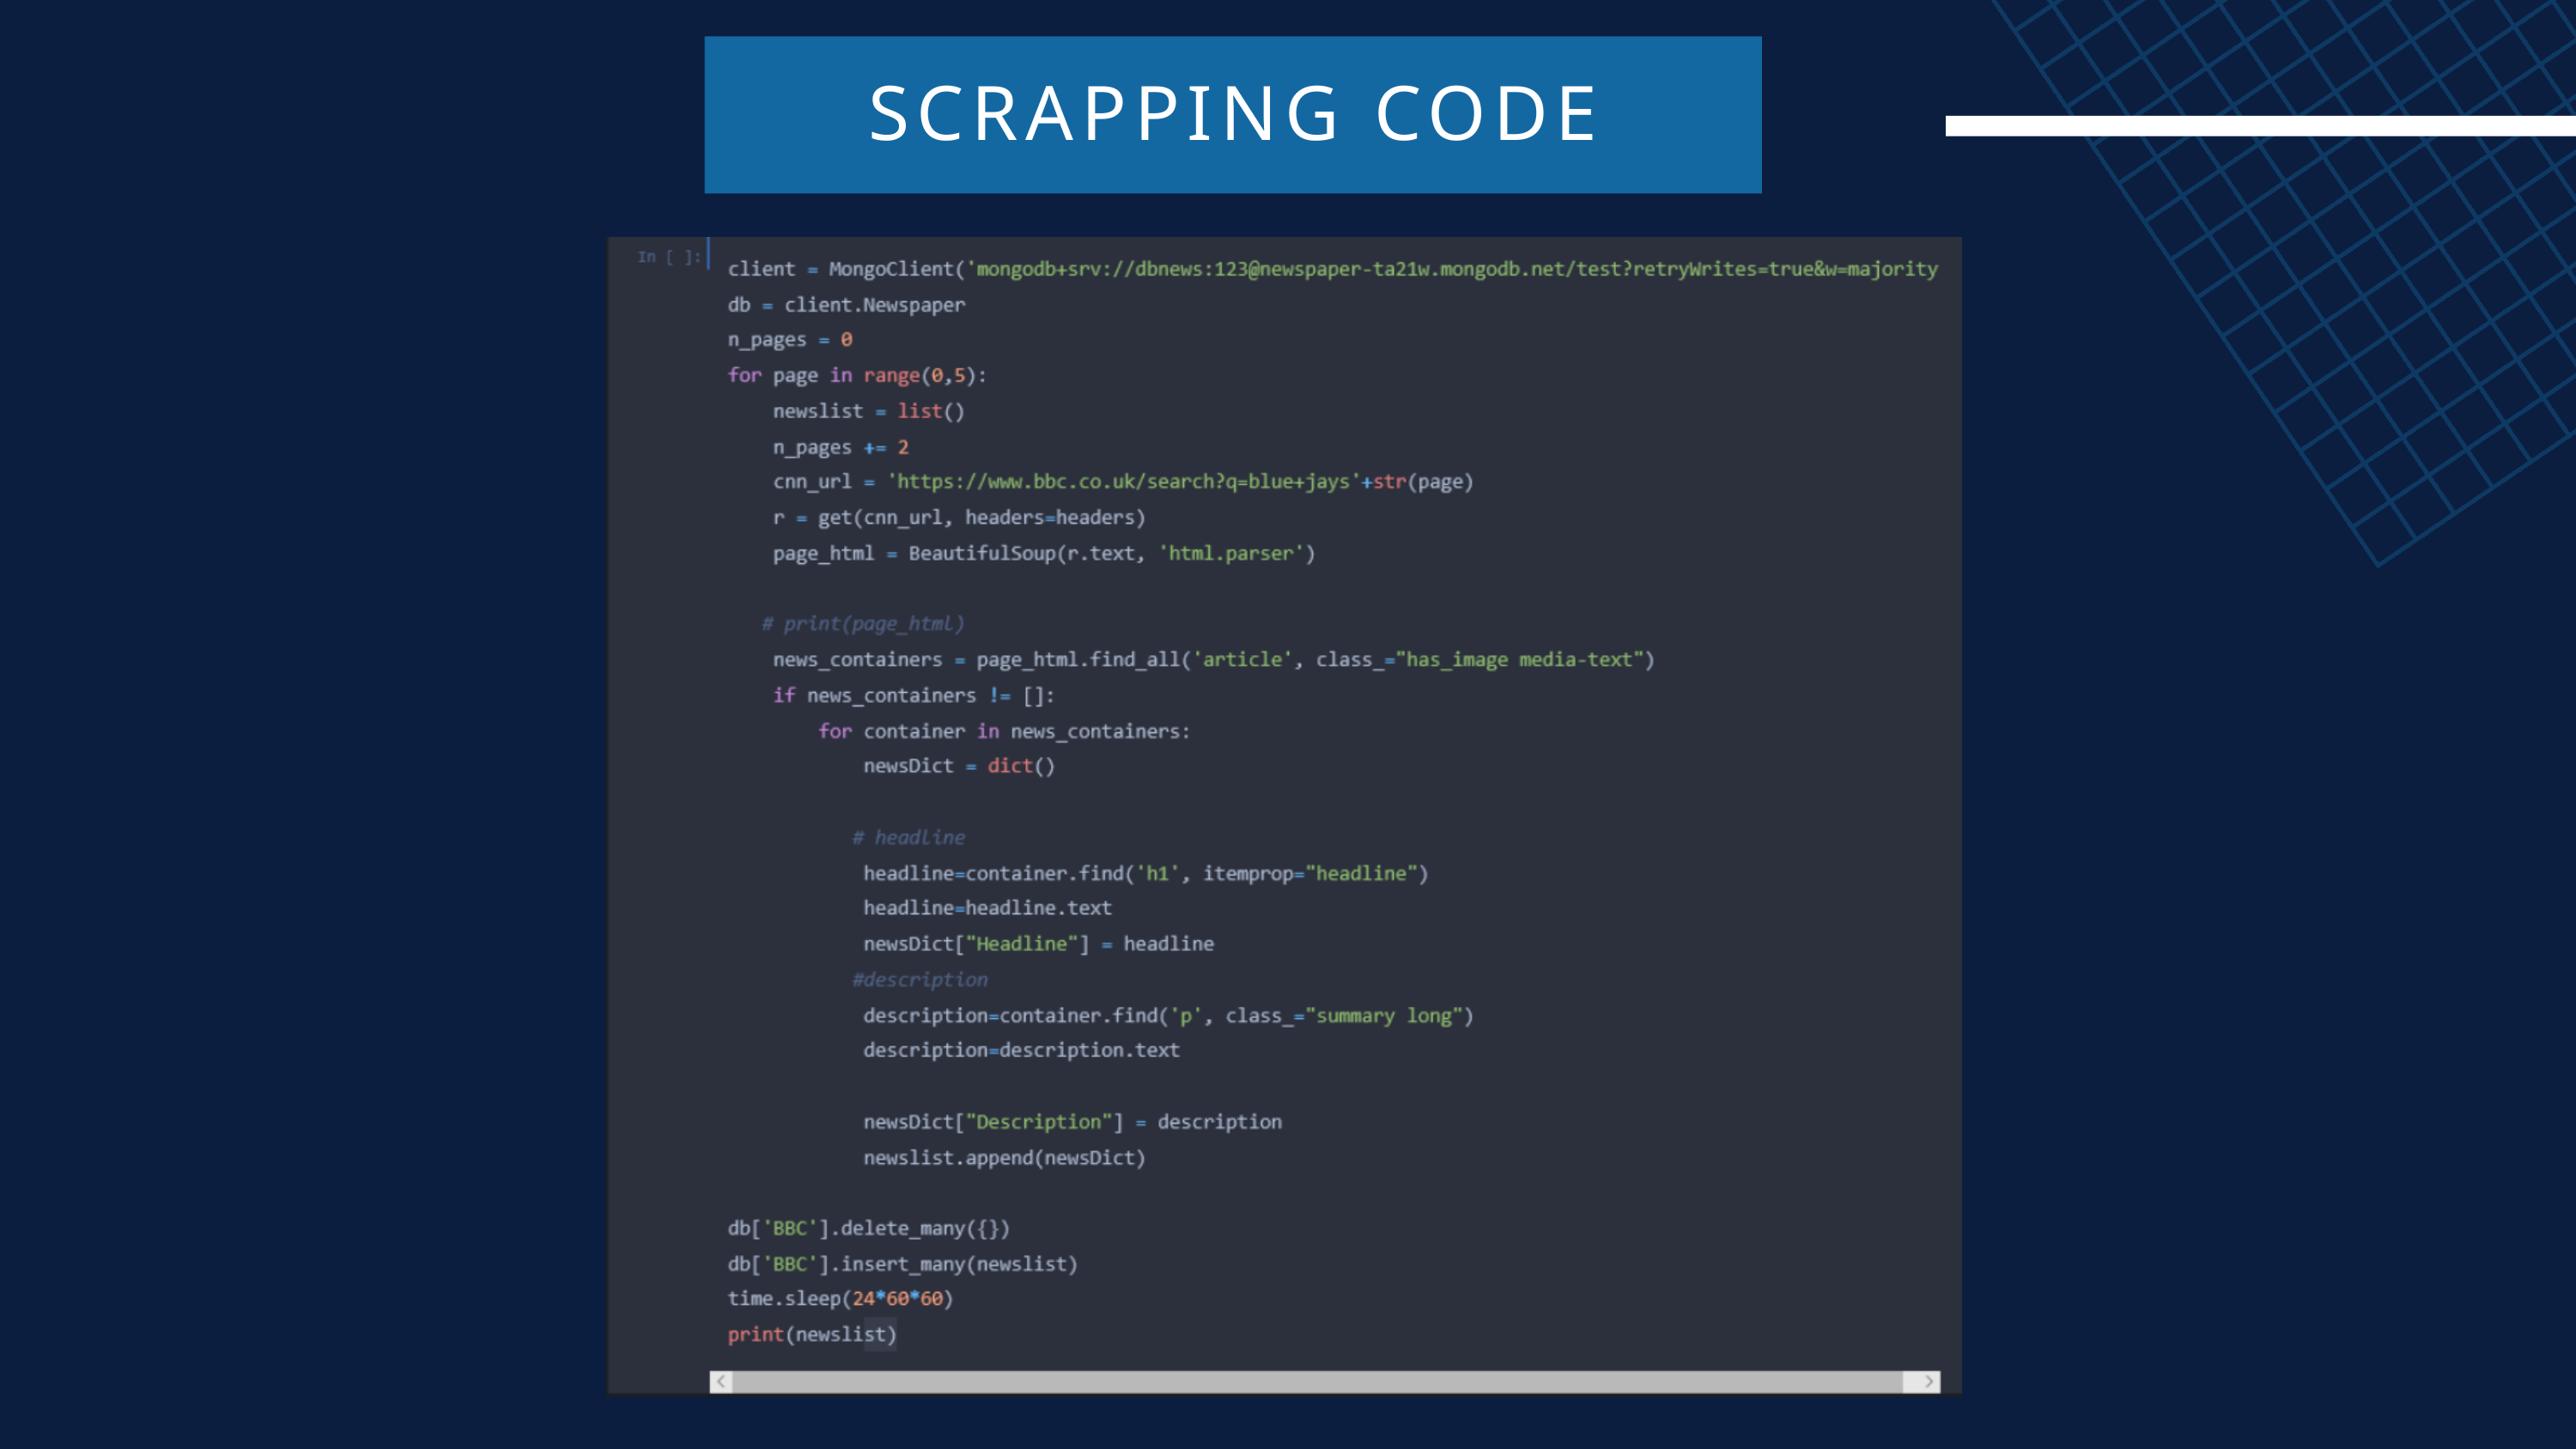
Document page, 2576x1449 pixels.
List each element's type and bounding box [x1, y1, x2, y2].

picture [605, 237, 1963, 1397]
text_box [704, 36, 1720, 194]
text_box [1725, 0, 2576, 569]
